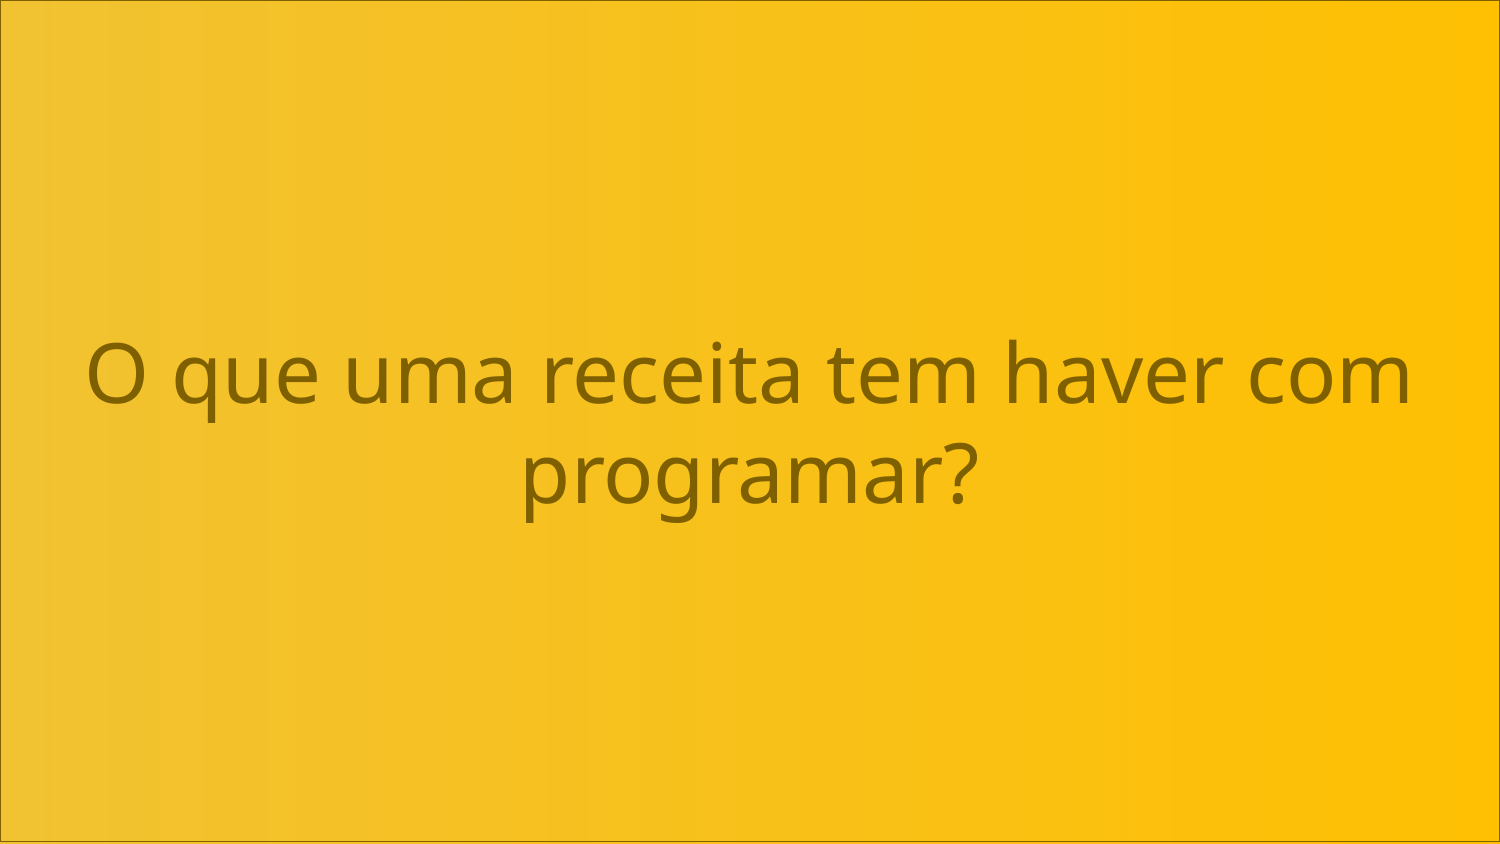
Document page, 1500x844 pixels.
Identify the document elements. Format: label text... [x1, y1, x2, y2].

title O que uma receita tem haver com programar? [0, 0, 1500, 842]
